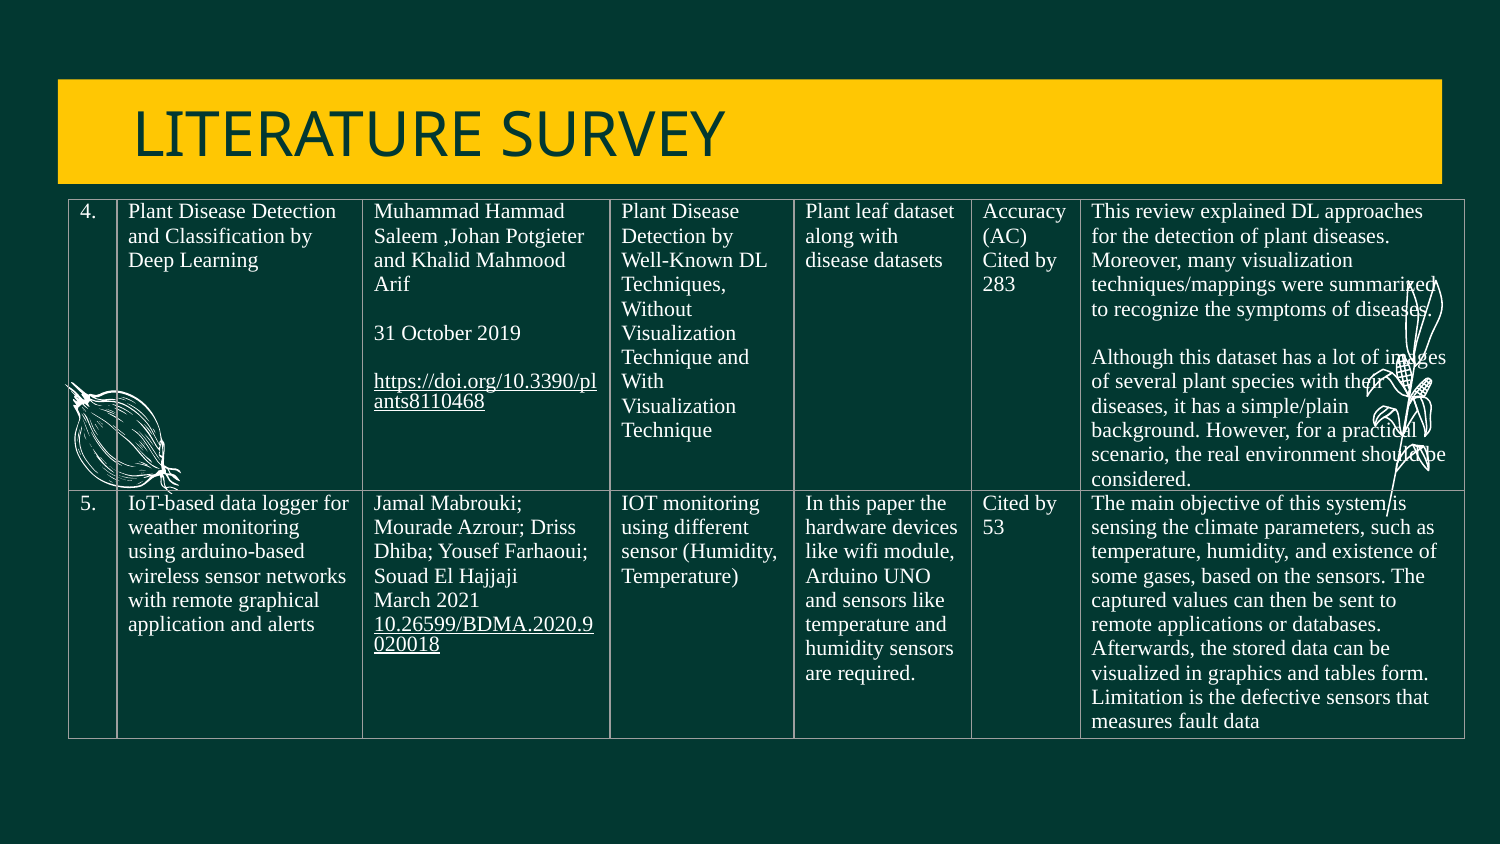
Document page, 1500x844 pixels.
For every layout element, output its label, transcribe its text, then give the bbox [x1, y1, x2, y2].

table_cell Cited by 53 [972, 491, 1080, 738]
table_header Muhammad Hammad Saleem ,Johan Potgieter and Khalid Mahmood Arif 31 October 2019 https://doi.org/10.3390/plants8110468 [363, 200, 609, 490]
table_cell IOT monitoring using different sensor (Humidity, Temperature) [611, 491, 793, 738]
table_cell IoT-based data logger for weather monitoring using arduino-based wireless sensor networks with remote graphical application and alerts [118, 491, 362, 738]
table_cell In this paper the hardware devices like wifi module, Arduino UNO and sensors like temperature and humidity sensors are required. [795, 491, 971, 738]
table_header Accuracy(AC) Cited by 283 [972, 200, 1080, 490]
table_header 4. [69, 200, 116, 490]
table_header Plant Disease Detection and Classification by Deep Learning [118, 200, 362, 490]
table_cell Jamal Mabrouki; Mourade Azrour; Driss Dhiba; Yousef Farhaoui; Souad El Hajjaji March 2021 10.26599/BDMA.2020.9020018 [363, 491, 609, 738]
table_header This review explained DL approaches for the detection of plant diseases. Moreover, many visualization techniques/mappings were summarized to recognize the symptoms of diseases. Although this dataset has a lot of images of several plant species with their diseases, it has a simple/plain background. However, for a practical scenario, the real environment should be considered. [1081, 200, 1464, 490]
table_cell The main objective of this system is sensing the climate parameters, such as temperature, humidity, and existence of some gases, based on the sensors. The captured values can then be sent to remote applications or databases. Afterwards, the stored data can be visualized in graphics and tables form. Limitation is the defective sensors that measures fault data [1081, 491, 1464, 738]
title LITERATURE SURVEY [116, 79, 1383, 174]
table_header Plant leaf dataset along with disease datasets [795, 200, 971, 490]
table_cell 5. [69, 491, 116, 738]
table_header Plant Disease Detection by Well-Known DL Techniques, Without Visualization Technique and With Visualization Technique [611, 200, 793, 490]
